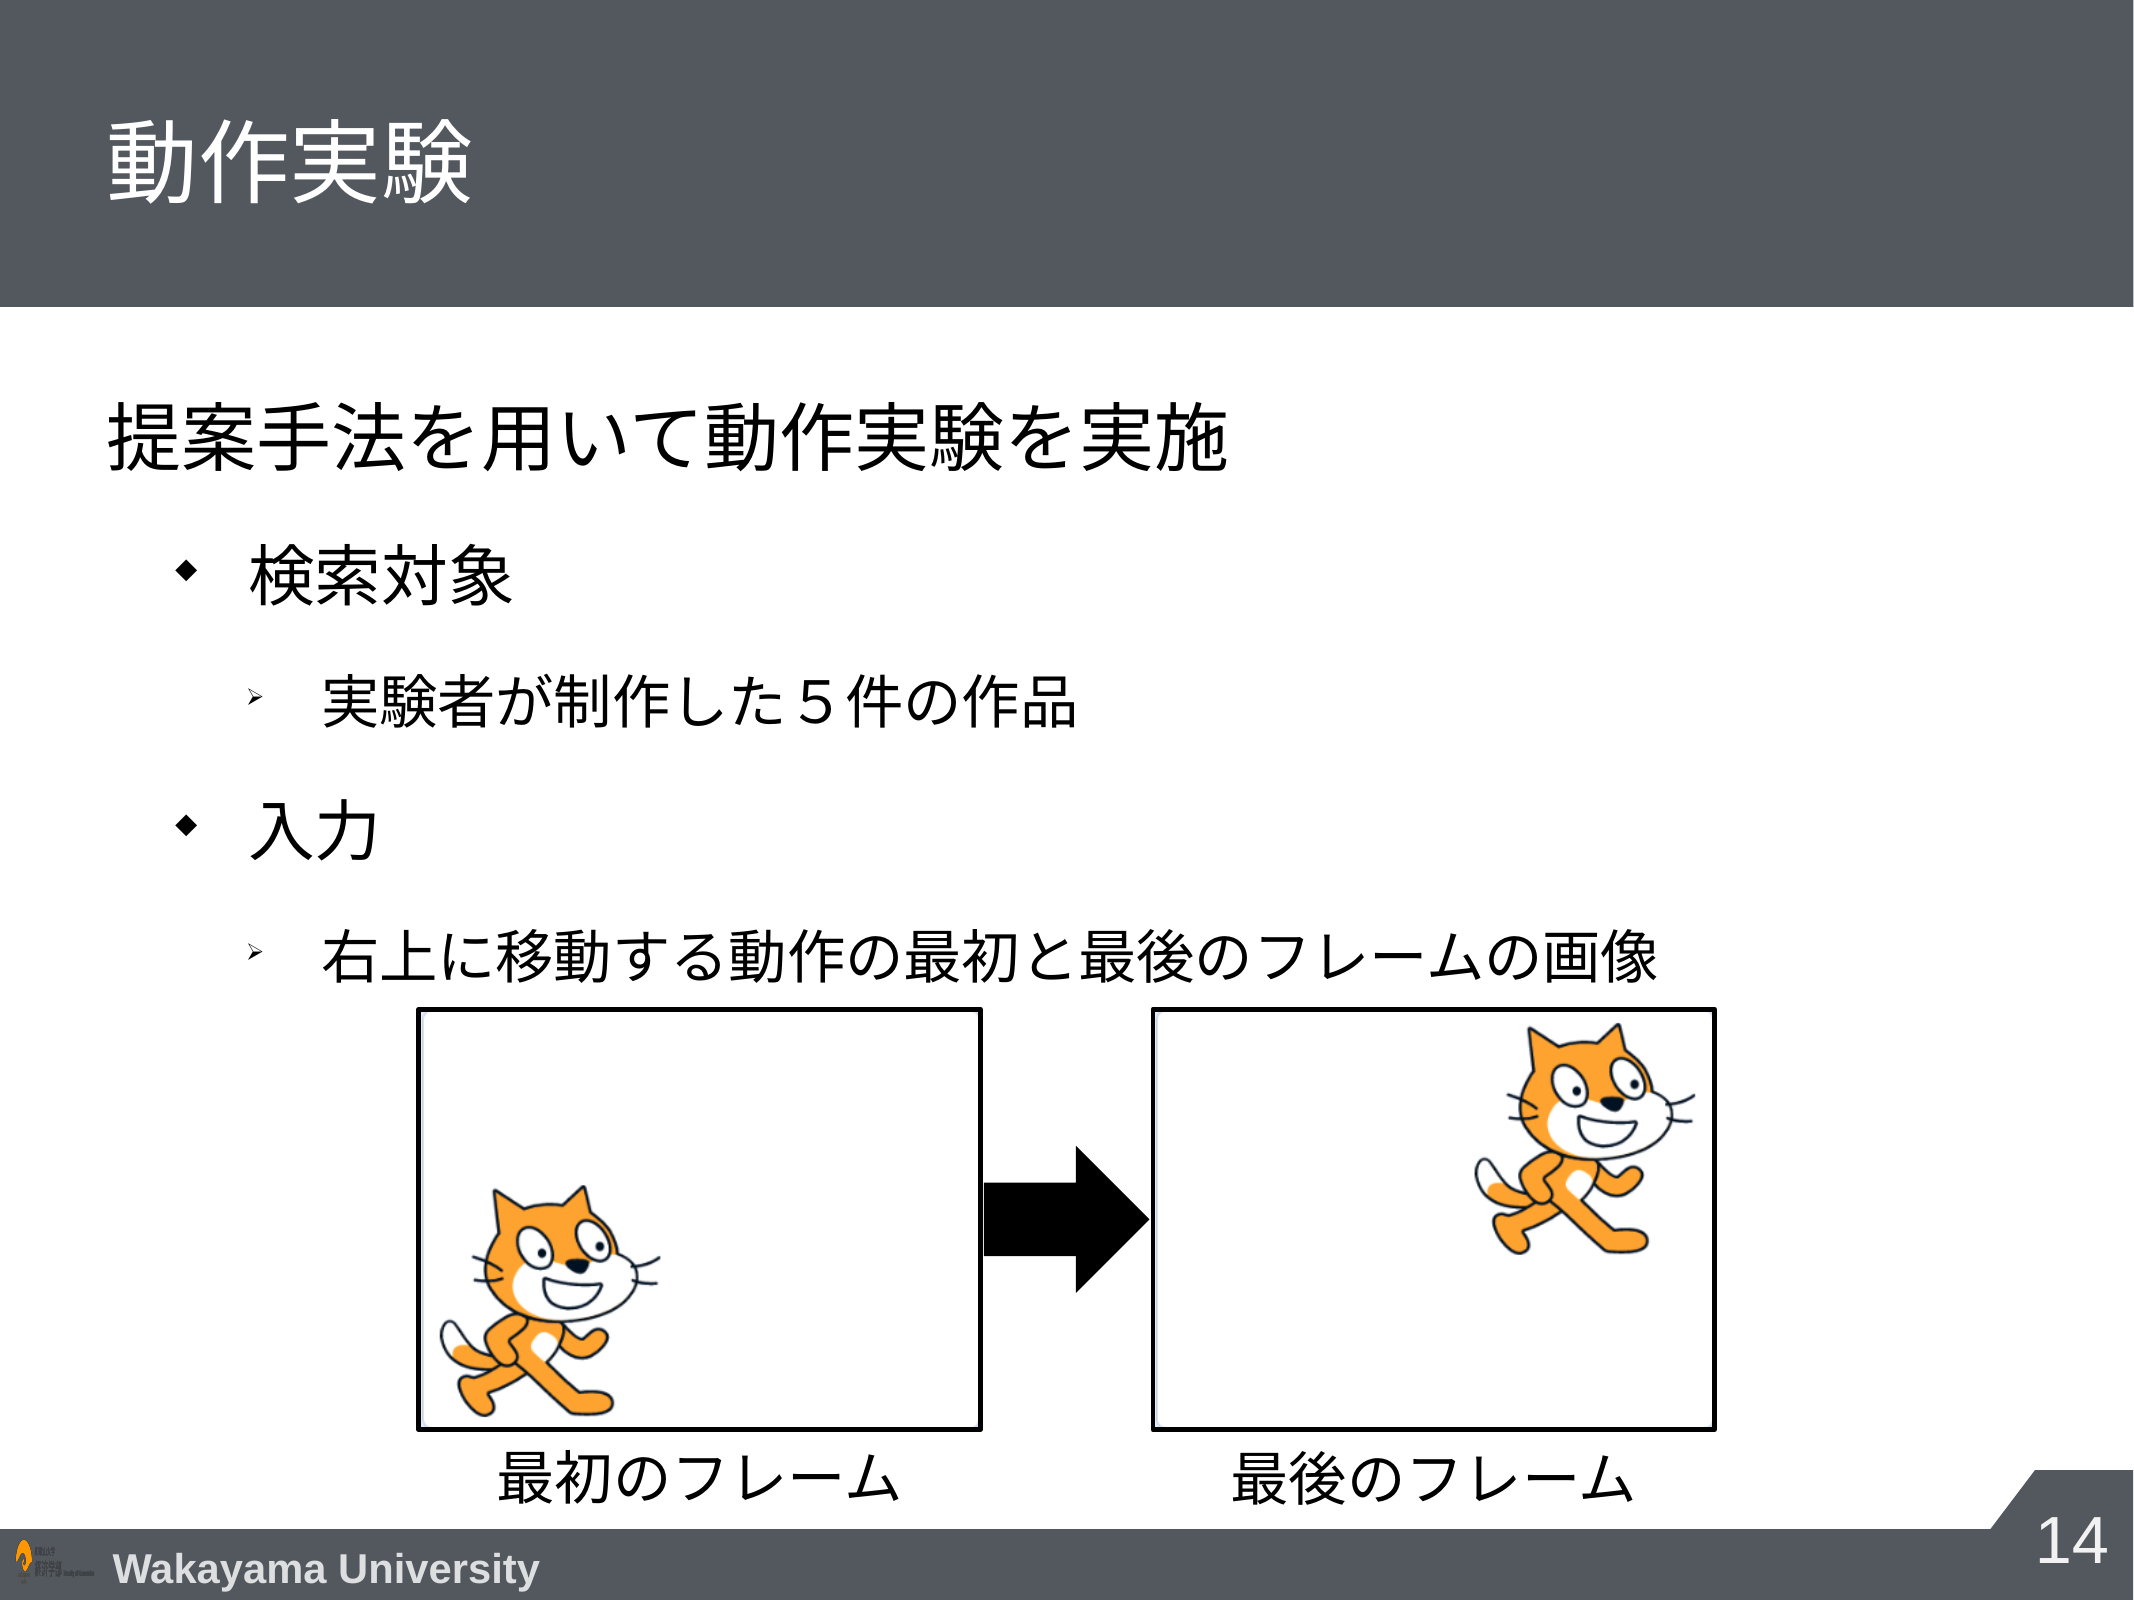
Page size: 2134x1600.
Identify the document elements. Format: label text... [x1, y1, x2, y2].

picture [14, 1535, 95, 1589]
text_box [420, 1011, 1713, 1521]
title 動作実験 [97, 5, 2036, 303]
list 提案手法を用いて動作実験を実施 検索対象 実験者が制作した５件の作品 入力 右上に移動する動作の最初と最後のフレームの画像 [97, 363, 2036, 1471]
slide_number 14 [2021, 1487, 2122, 1587]
